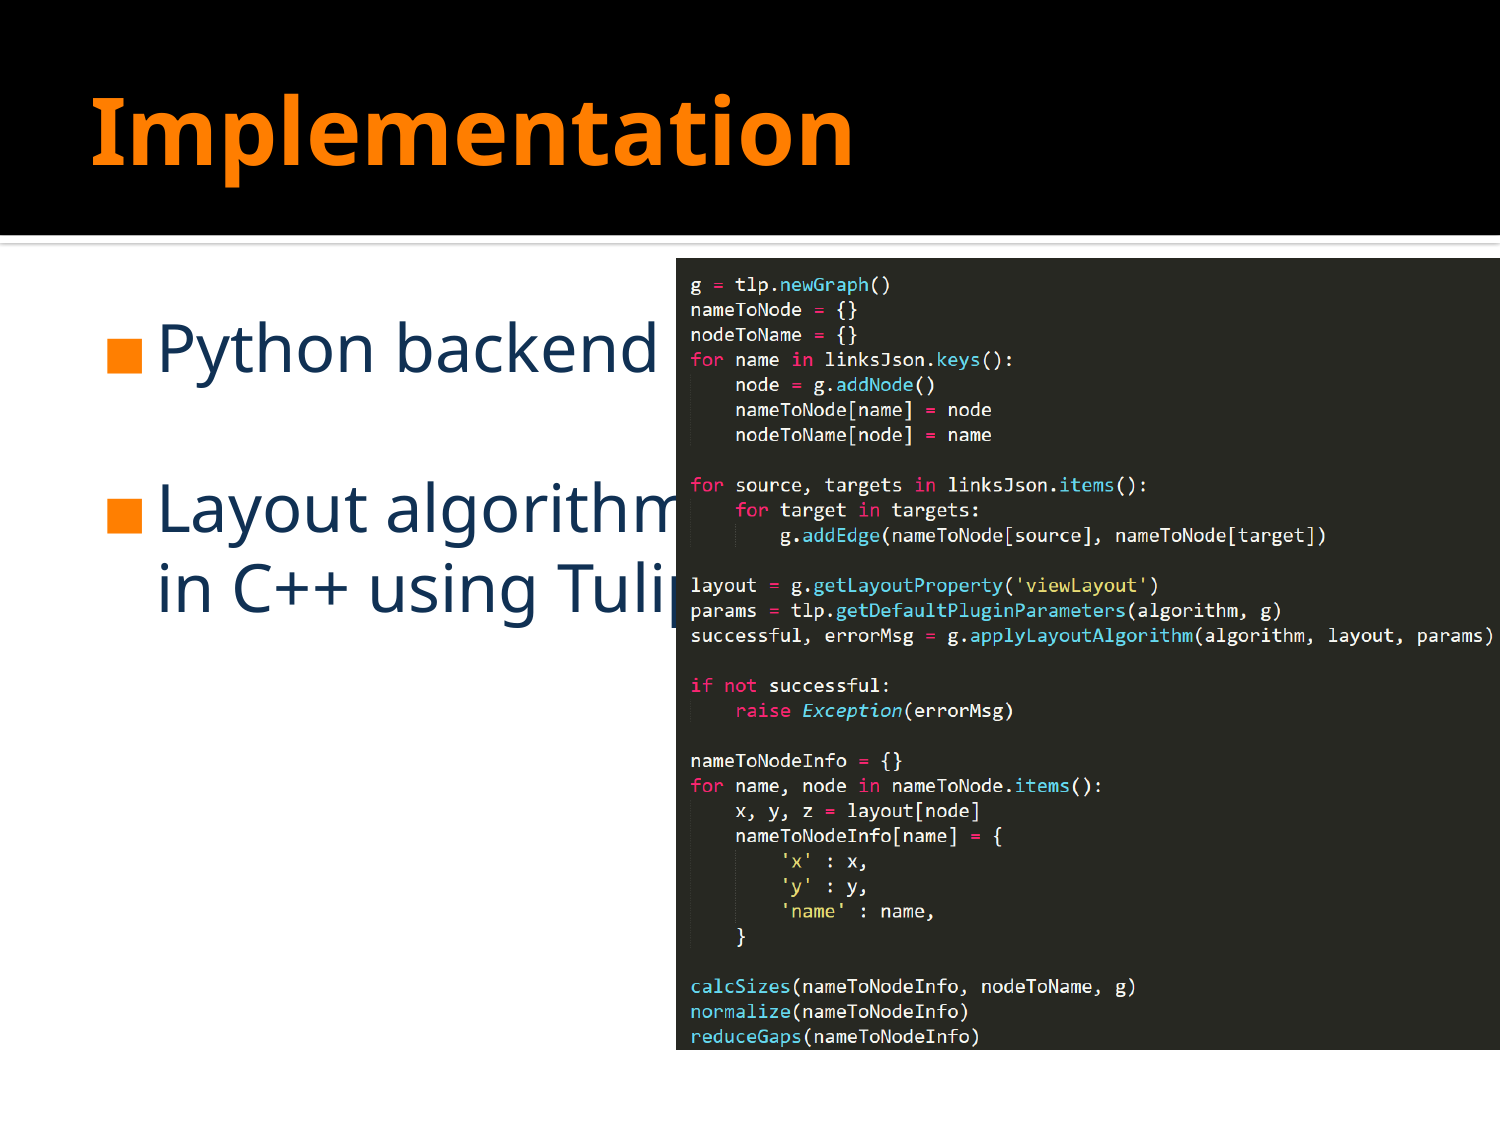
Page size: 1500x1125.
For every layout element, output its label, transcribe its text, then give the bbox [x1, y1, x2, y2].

list Python backend Layout algorithms in C++ using Tulip [75, 291, 670, 1050]
title Implementation [75, 25, 1425, 231]
picture [675, 258, 1500, 1051]
